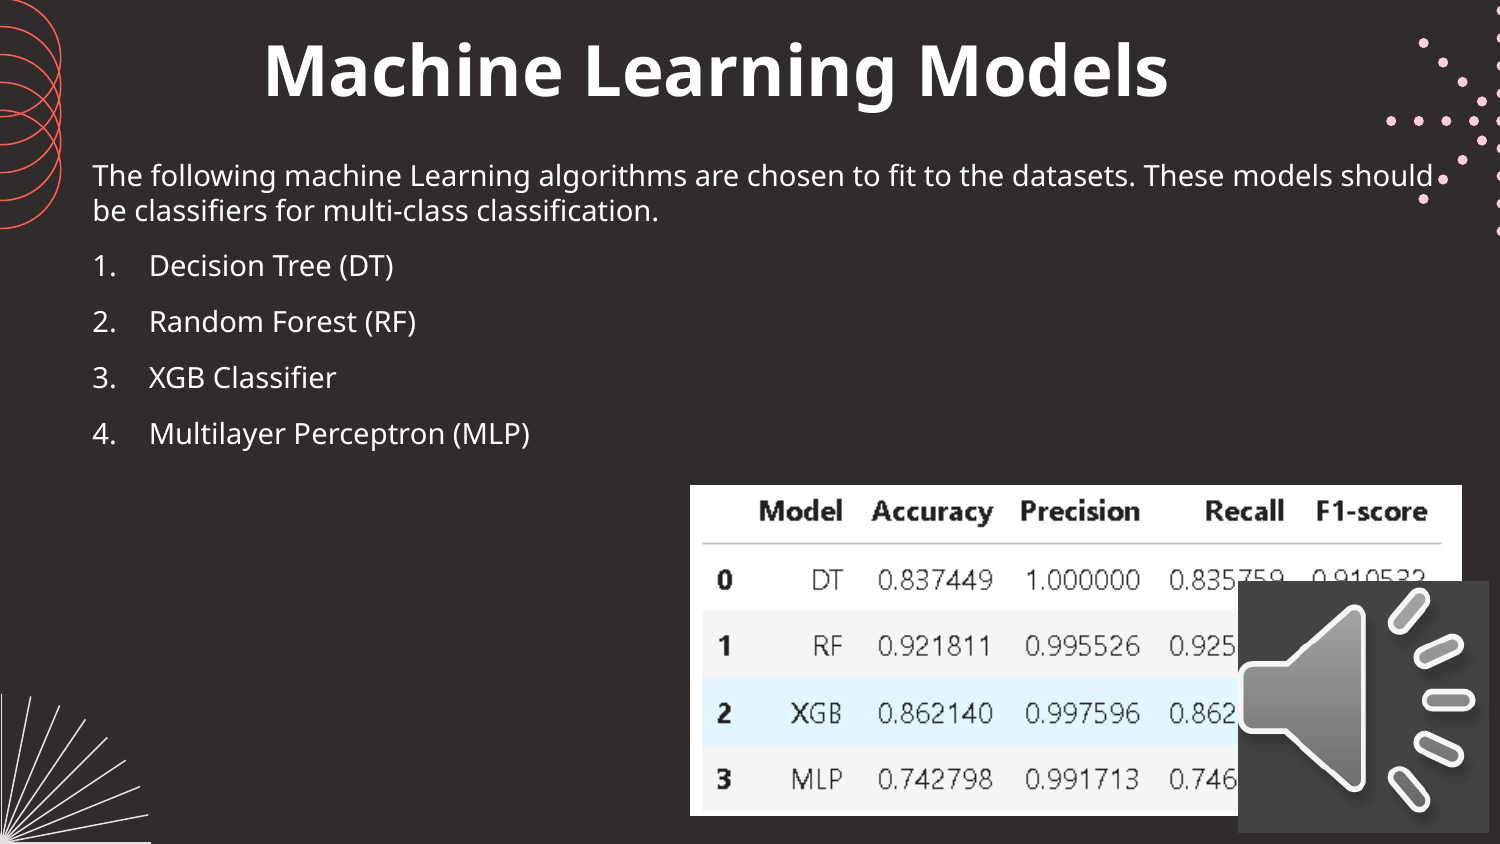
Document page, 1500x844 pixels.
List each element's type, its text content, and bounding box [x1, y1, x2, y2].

subtitle The following machine Learning algorithms are chosen to fit to the datasets. These models should be classifiers for multi-class classification. Decision Tree (DT) Random Forest (RF) XGB Classifier Multilayer Perceptron (MLP) [54, 141, 1480, 541]
picture [690, 485, 1490, 834]
title Machine Learning Models [84, 10, 1349, 131]
